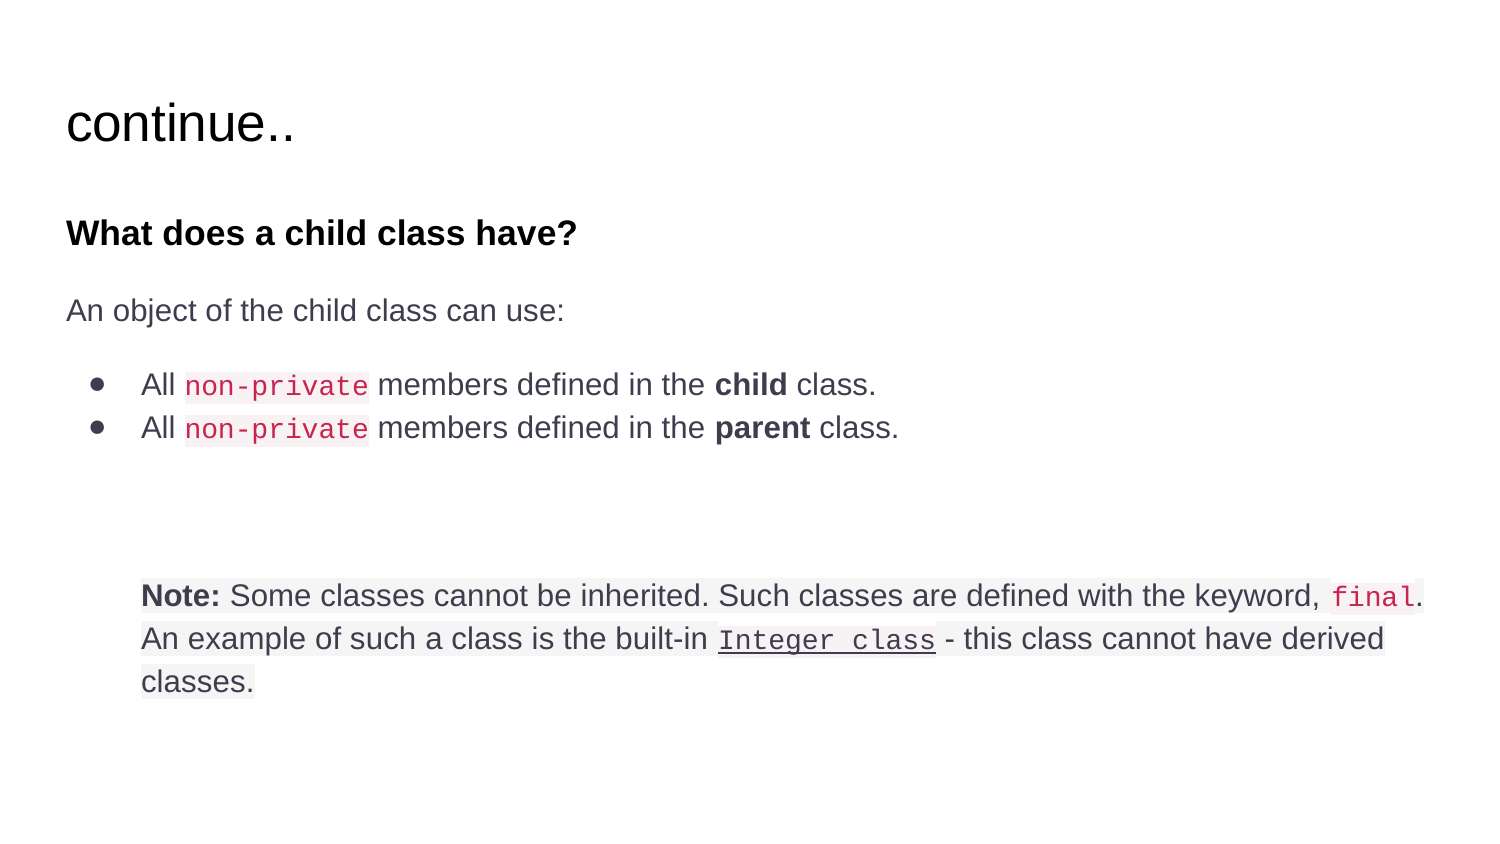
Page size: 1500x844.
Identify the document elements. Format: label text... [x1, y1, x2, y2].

title continue.. [51, 72, 1449, 167]
list What does a child class have? An object of the child class can use: All non-private members defined in the child class. All non-private members defined in the parent class. Note: Some classes cannot be inherited. Such classes are defined with the keyword, final. An example of such a class is the built-in Integer class - this class cannot have derived classes. [51, 189, 1449, 750]
